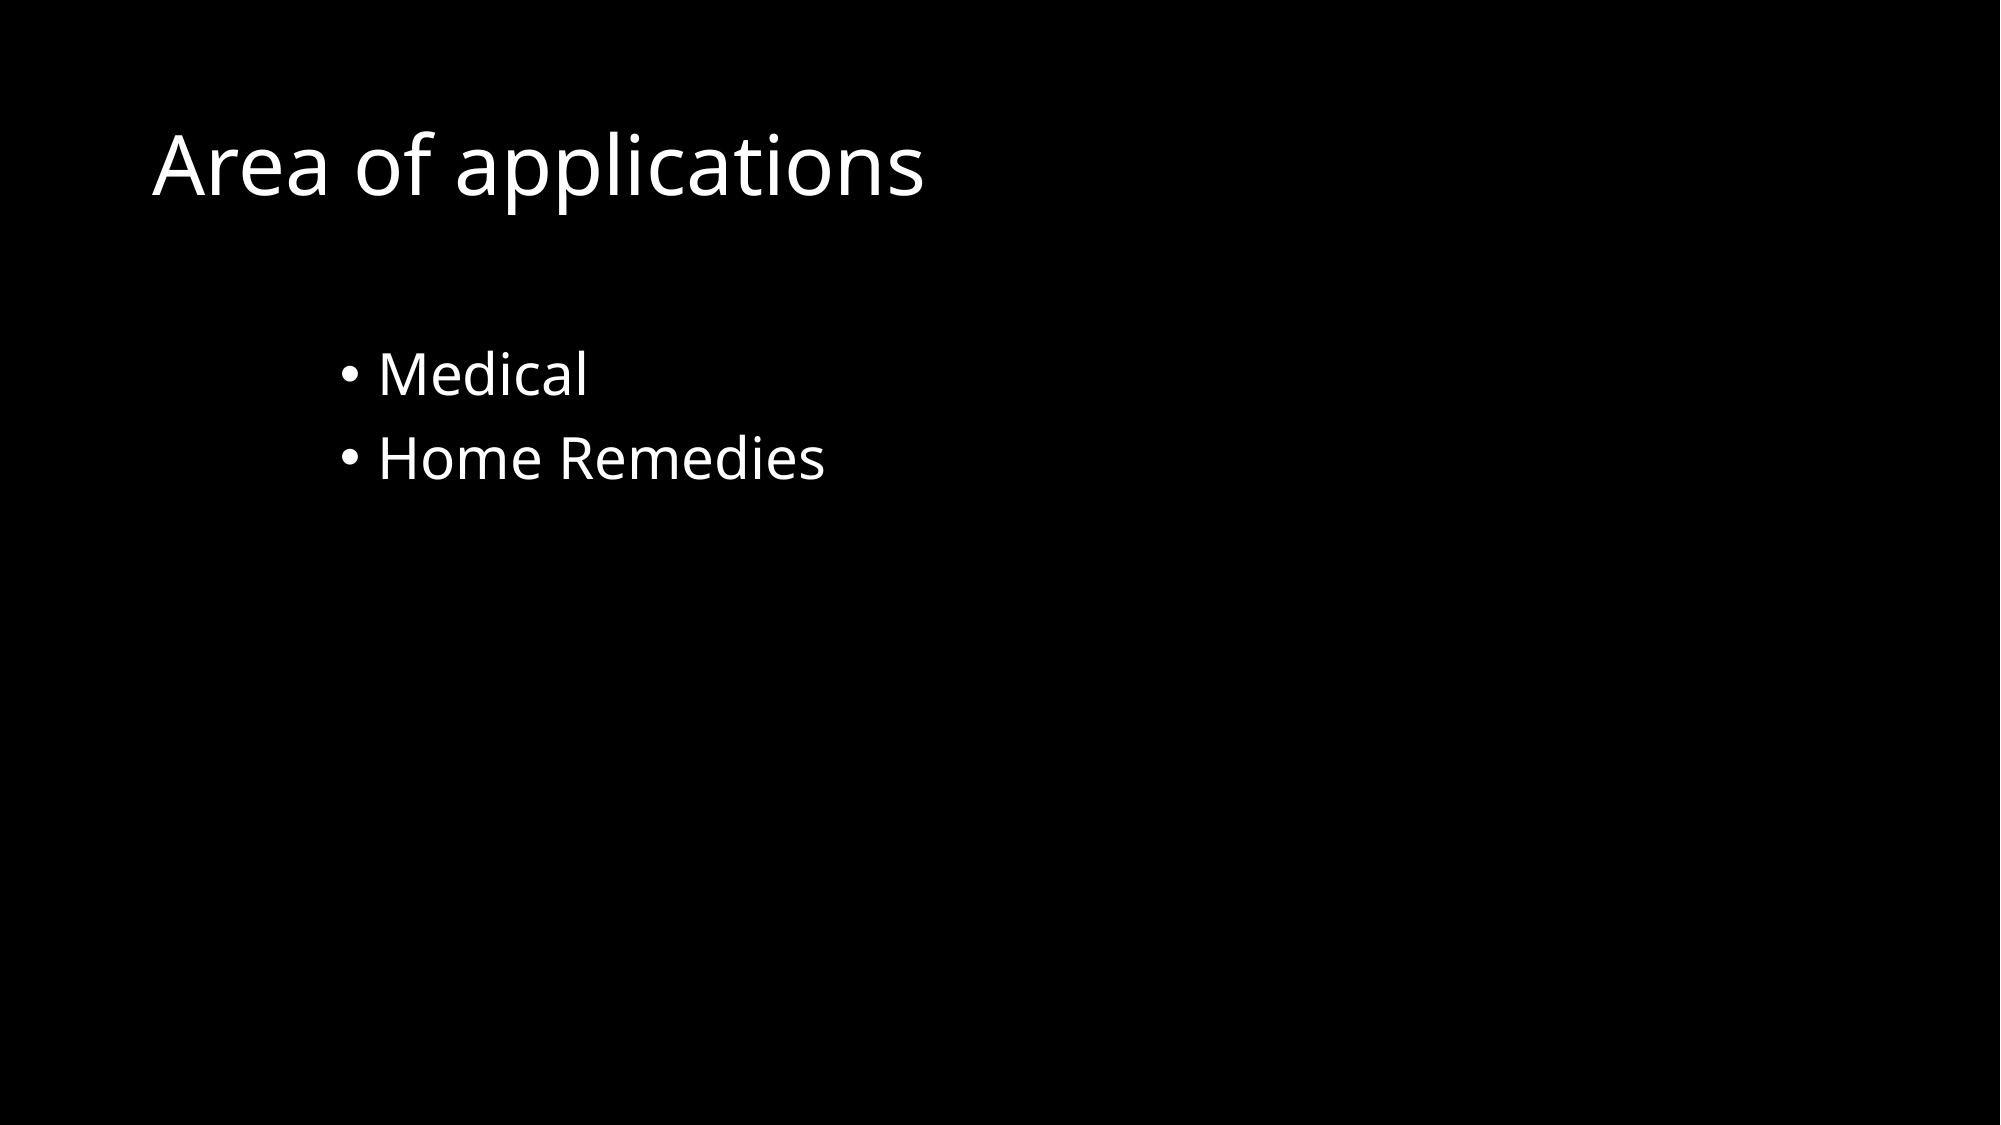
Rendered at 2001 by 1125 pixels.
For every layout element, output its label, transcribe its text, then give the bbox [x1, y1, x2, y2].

list Medical Home Remedies [324, 337, 1675, 1080]
title Area of applications [137, 59, 1863, 278]
